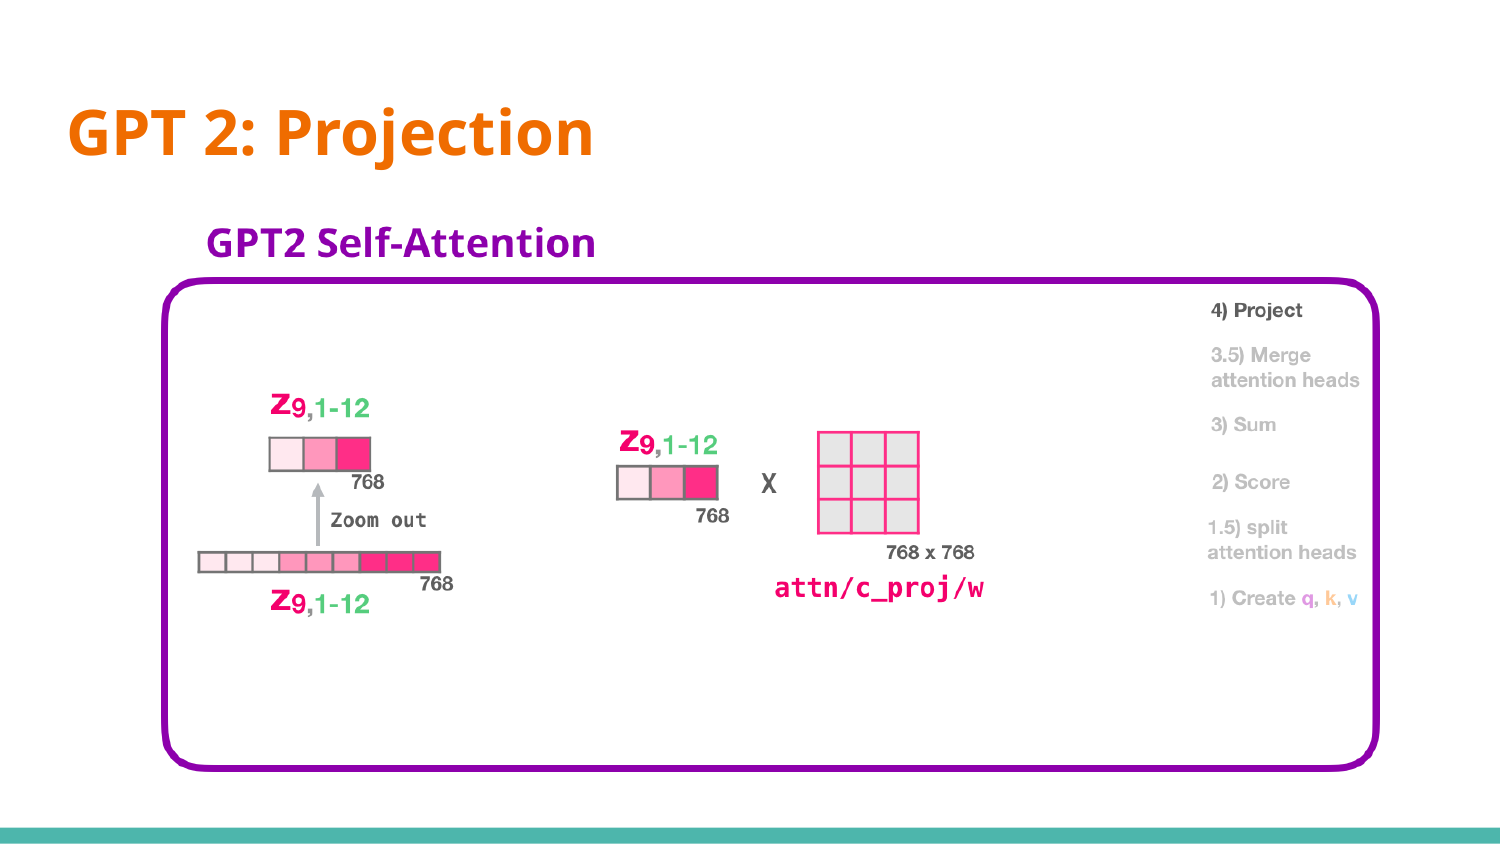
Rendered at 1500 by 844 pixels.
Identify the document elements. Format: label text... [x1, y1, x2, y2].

picture [137, 203, 1423, 809]
title GPT 2: Projection [51, 72, 1449, 189]
